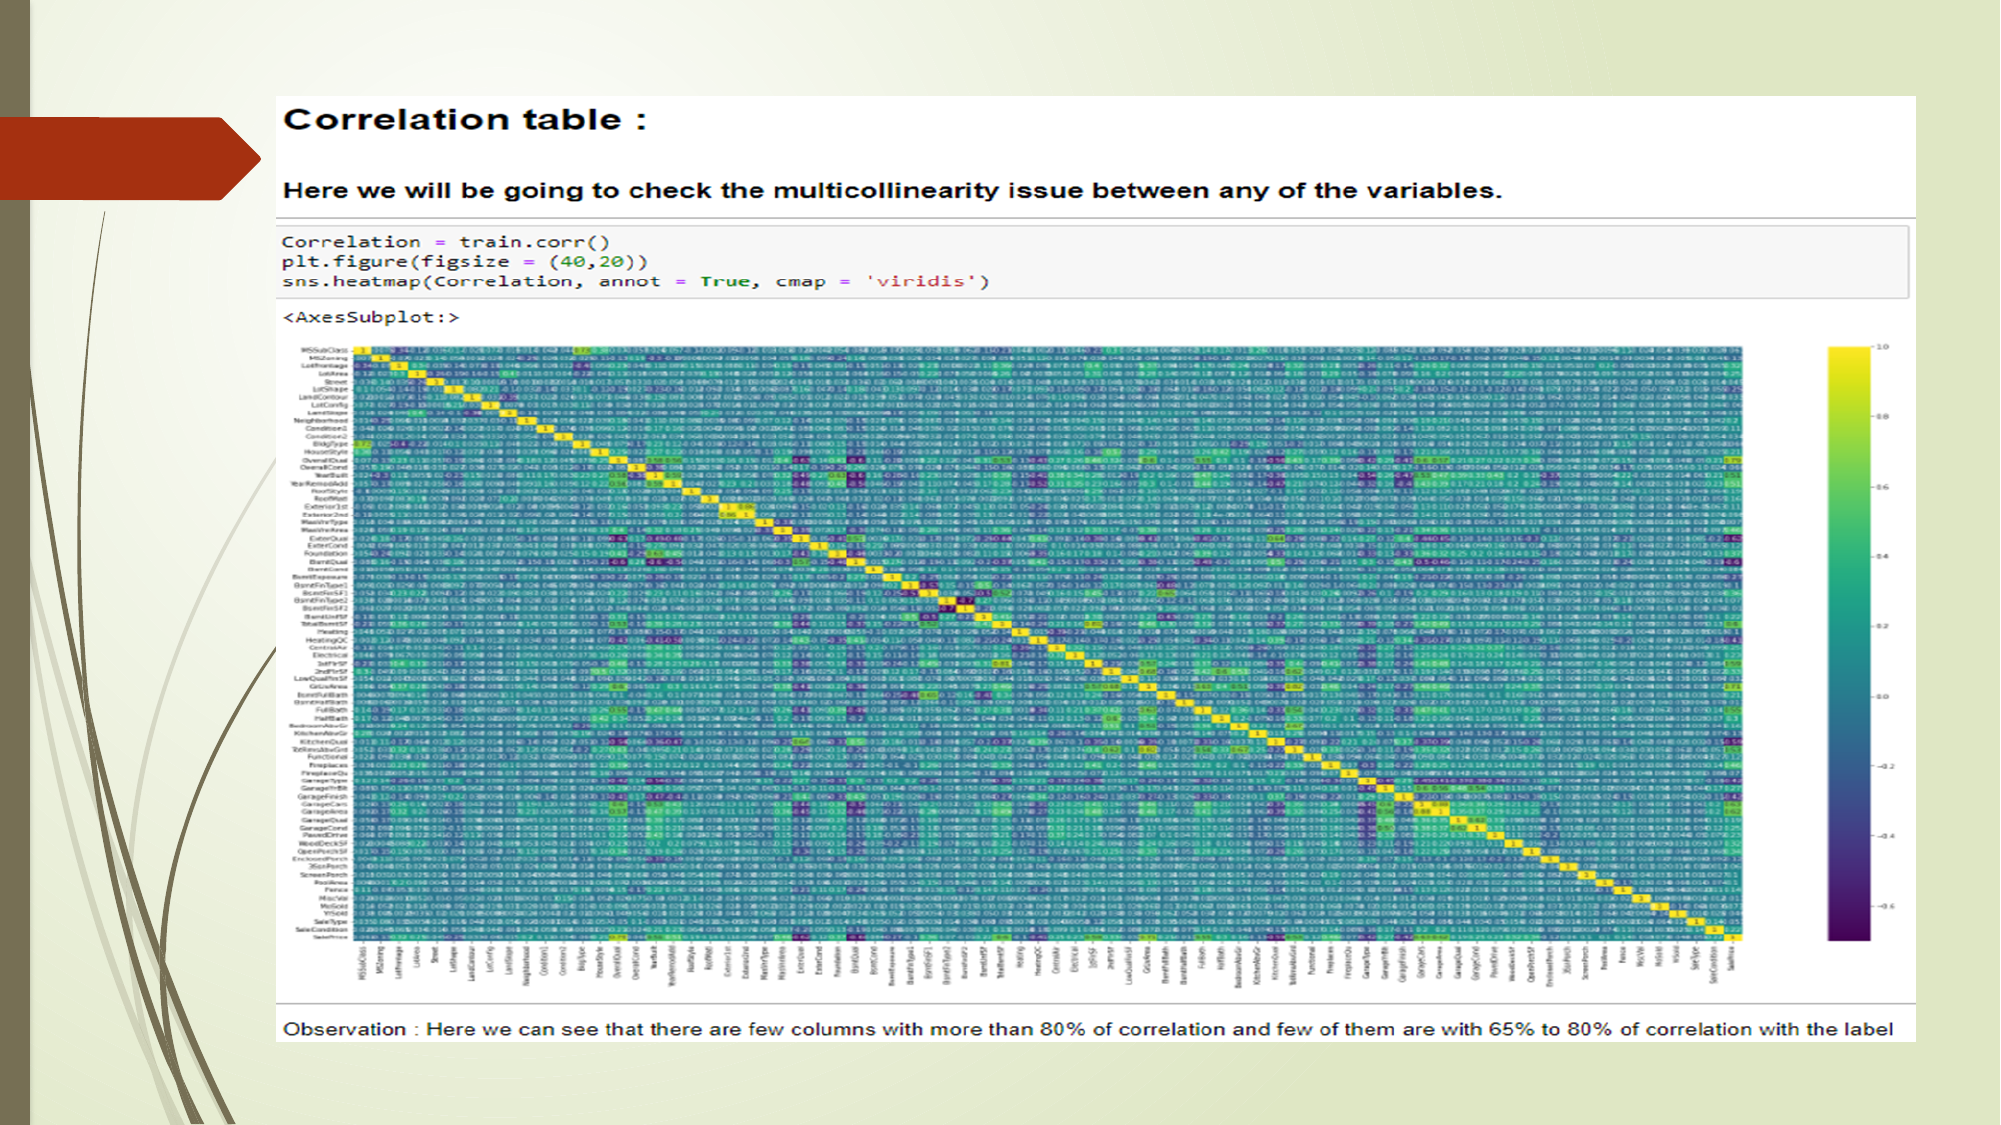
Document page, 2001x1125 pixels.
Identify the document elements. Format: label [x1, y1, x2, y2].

list [276, 96, 1916, 1042]
